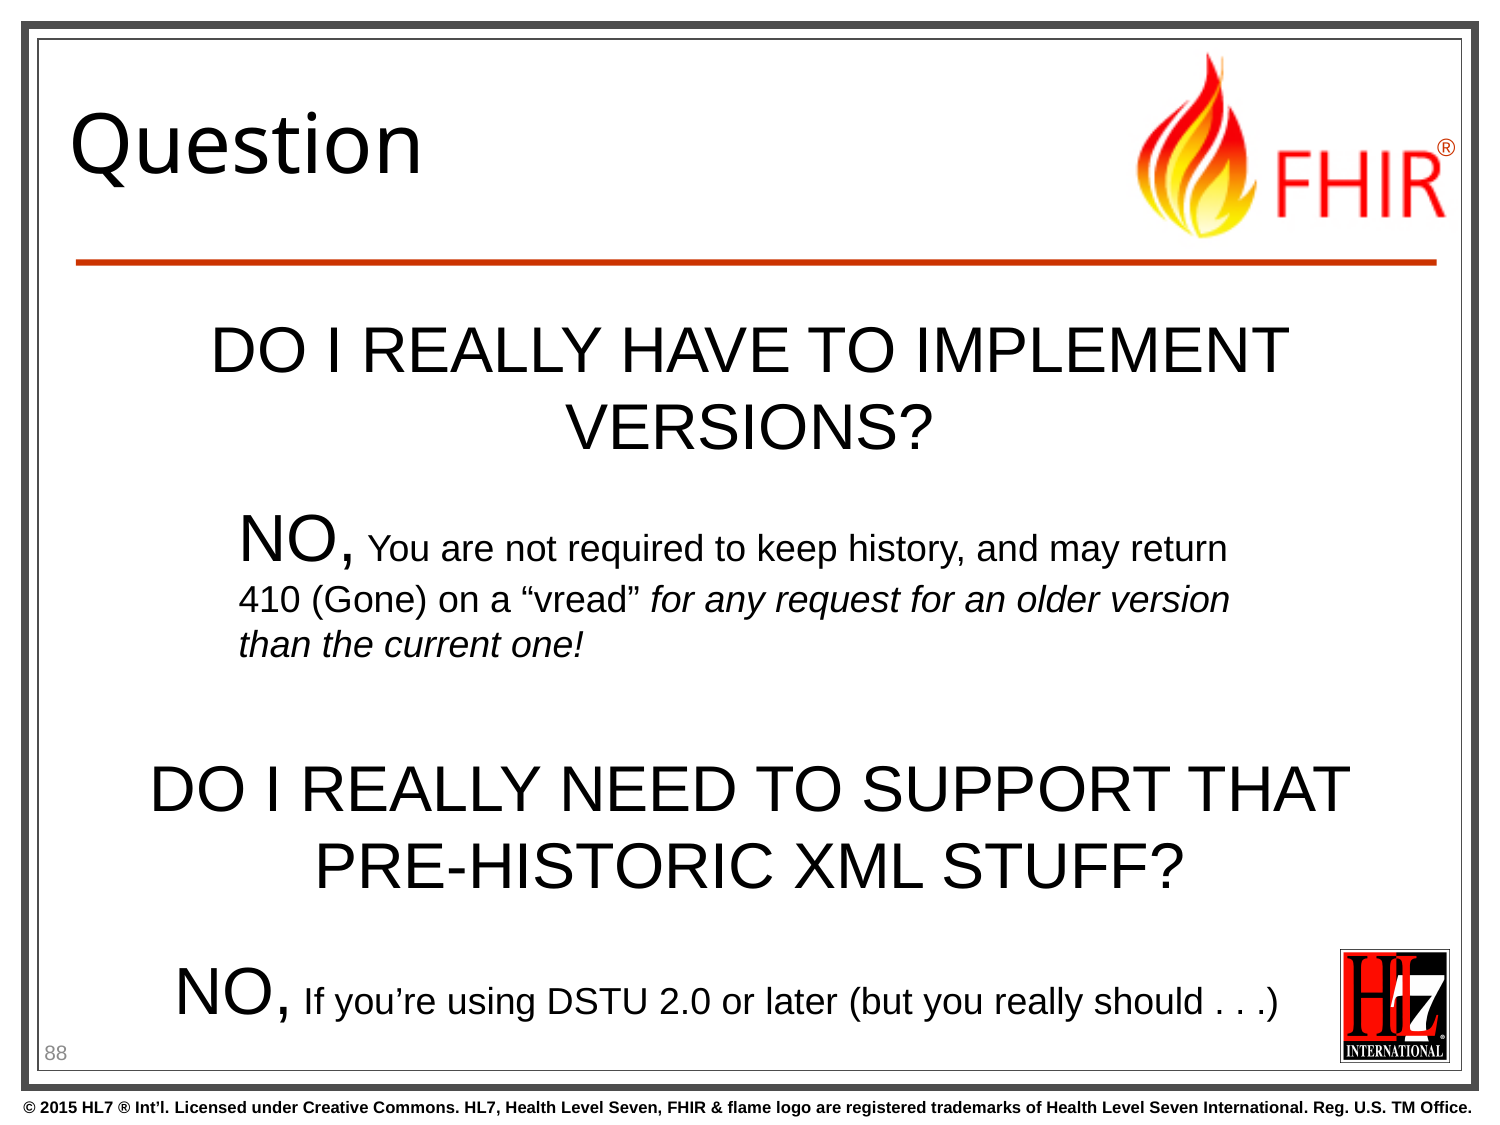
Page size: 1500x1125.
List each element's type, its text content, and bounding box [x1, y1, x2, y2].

text_box NO, You are not required to keep history, and may return 410 (Gone) on a “vread” for any request for an older version than the current one! [223, 487, 1300, 673]
list DO I REALLY HAVE TO IMPLEMENT VERSIONS? DO I REALLY NEED TO SUPPORT THAT PRE-HISTORIC XML STUFF? [62, 299, 1438, 1059]
picture [1340, 949, 1450, 1063]
picture [1124, 42, 1458, 249]
text_box NO, If you’re using DSTU 2.0 or later (but you really should . . .) [159, 940, 1317, 1036]
slide_number 88 [29, 1034, 148, 1071]
title Question [53, 54, 1128, 244]
